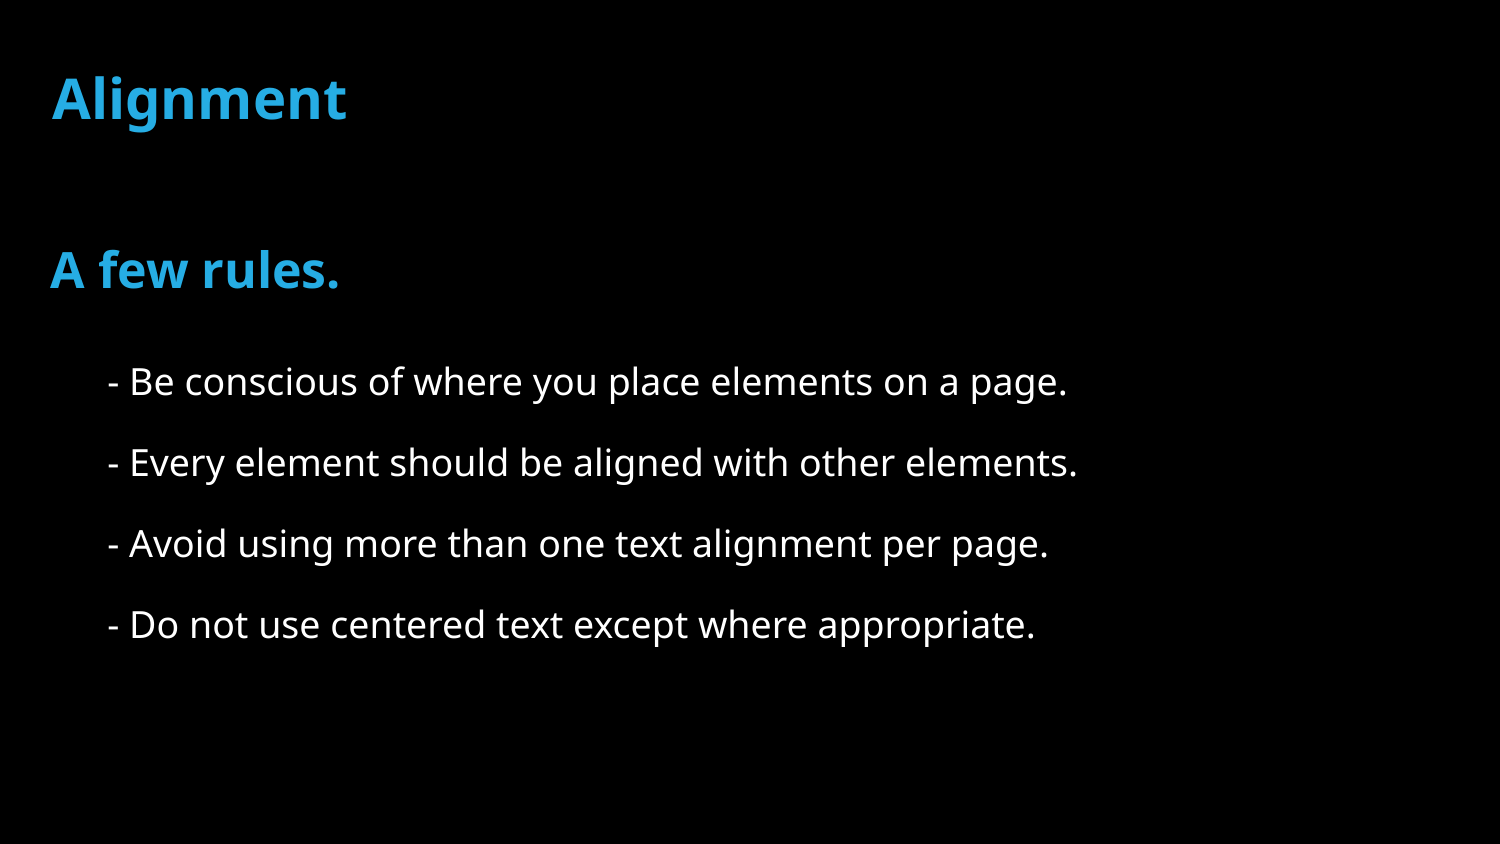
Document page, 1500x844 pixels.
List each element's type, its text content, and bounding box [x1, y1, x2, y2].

text_box A few rules. [45, 203, 1230, 317]
text_box Alignment [47, 66, 767, 128]
text_box - Be conscious of where you place elements on a page. - Every element should be aligned with other elements. - Avoid using more than one text alignment per page. - Do not use centered text except where appropriate. [102, 335, 1257, 589]
